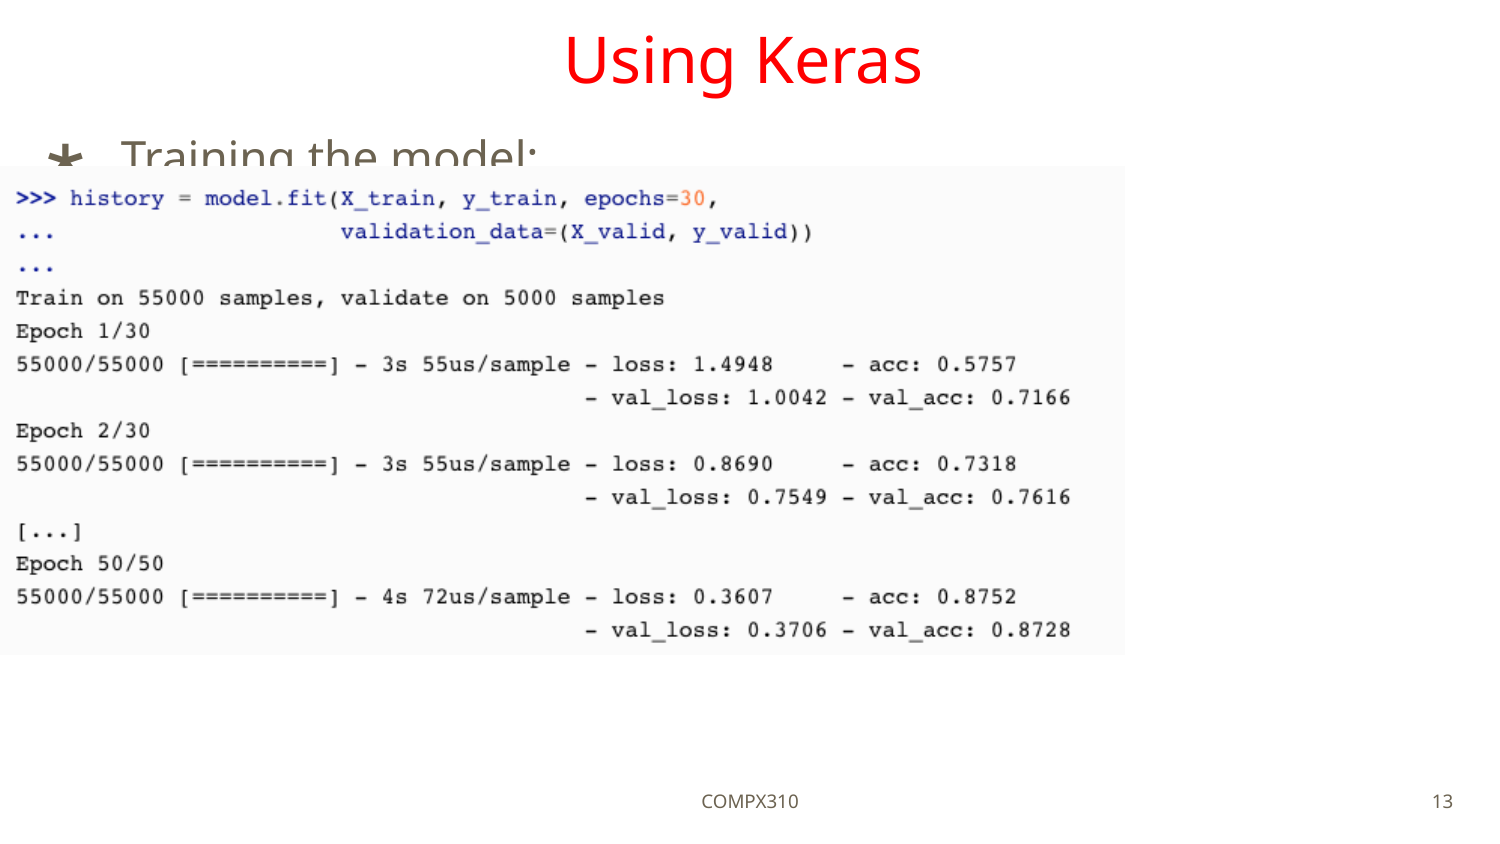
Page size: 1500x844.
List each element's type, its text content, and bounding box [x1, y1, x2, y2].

footer COMPX310 [512, 782, 988, 827]
picture [0, 166, 1126, 655]
list Training the model: [30, 113, 1456, 754]
title Using Keras [30, 11, 1456, 106]
slide_number 13 [1118, 782, 1469, 827]
